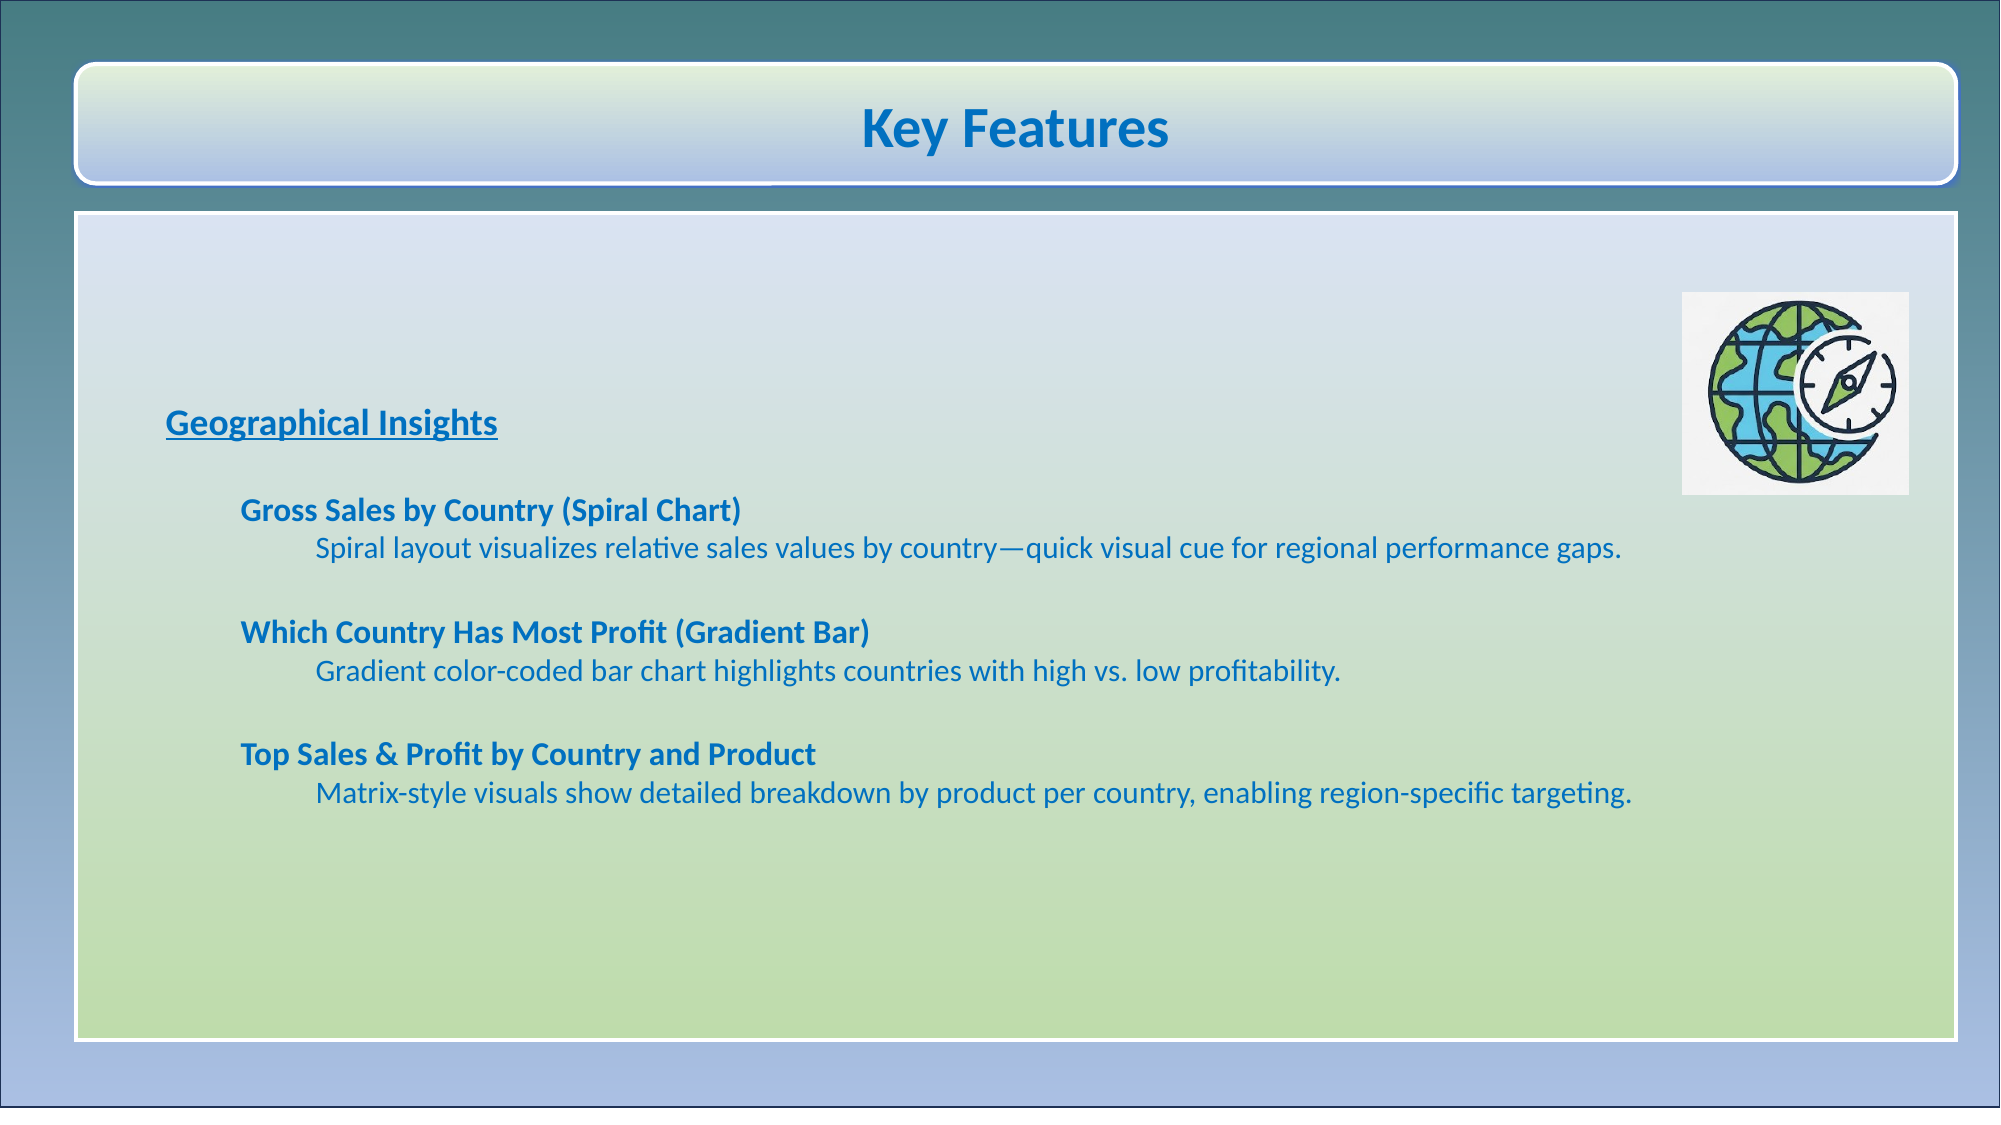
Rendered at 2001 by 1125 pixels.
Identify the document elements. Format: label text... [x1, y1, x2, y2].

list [453, 241, 1547, 879]
picture [1682, 292, 1909, 495]
text_box [0, 0, 2000, 1108]
text_box Geographical Insights Gross Sales by Country (Spiral Chart) Spiral layout visualizes relative sales values by country—quick visual cue for regional performance gaps. Which Country Has Most Profit (Gradient Bar) Gradient color-coded bar chart highlights countries with high vs. low profitability. Top Sales & Profit by Country and Product Matrix-style visuals show detailed breakdown by product per country, enabling region-specific targeting. [75, 212, 1957, 1041]
text_box Key Features [74, 62, 1958, 185]
